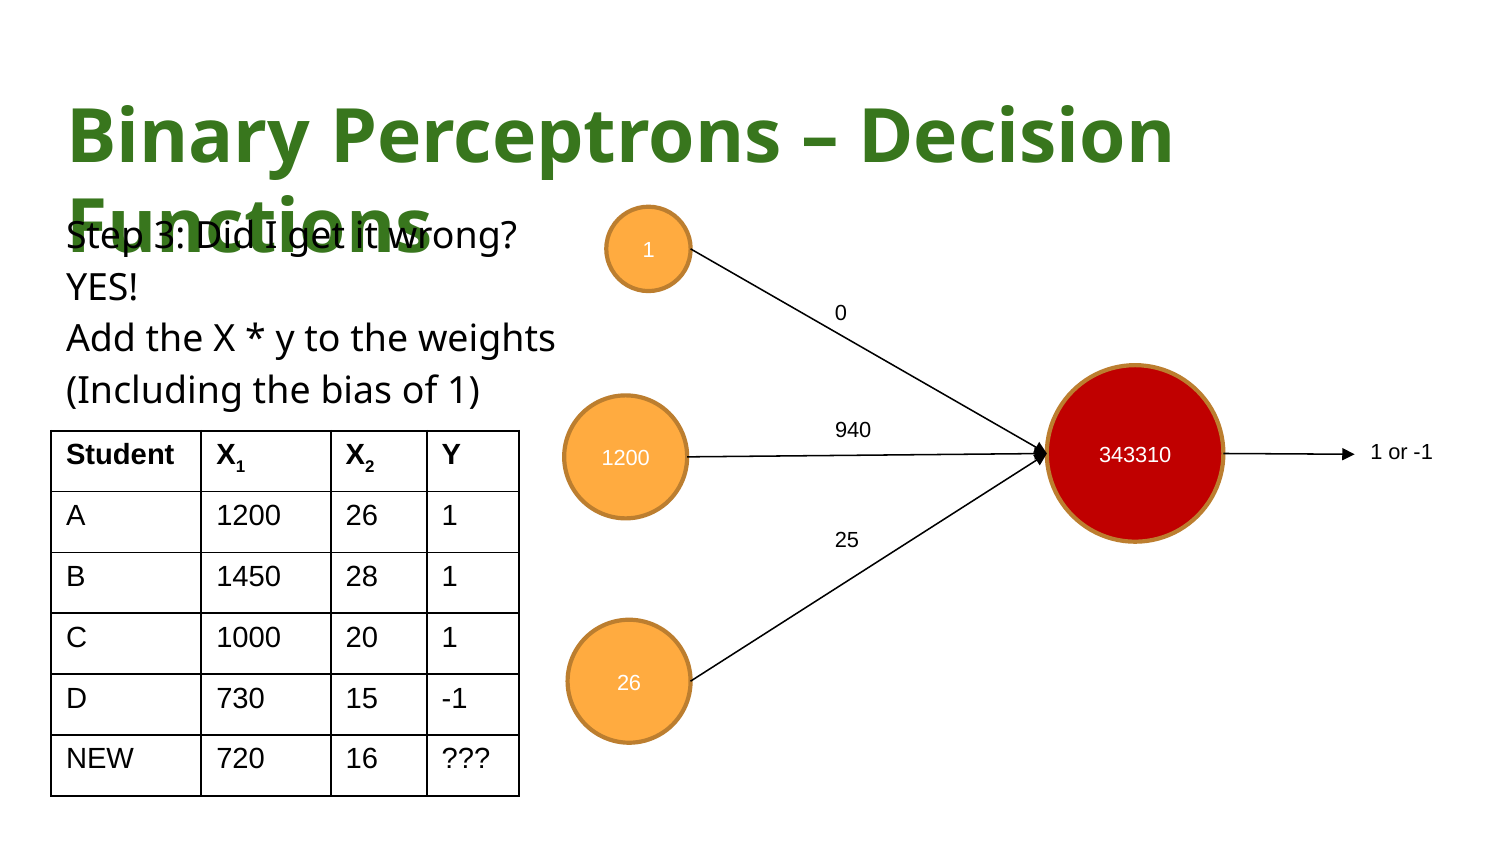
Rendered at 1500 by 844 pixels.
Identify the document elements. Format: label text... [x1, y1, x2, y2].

table_cell 1 [428, 614, 518, 673]
table_cell ??? [428, 736, 518, 795]
table_cell 16 [332, 736, 426, 795]
table_cell -1 [428, 675, 518, 734]
table_cell 26 [332, 492, 426, 552]
table_cell B [52, 553, 200, 612]
table_cell 1000 [202, 614, 330, 673]
table_header Student [52, 432, 200, 491]
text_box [690, 453, 1047, 682]
text_box 1 [604, 204, 693, 294]
table_cell D [52, 675, 200, 734]
table_cell C [52, 614, 200, 673]
table_cell 28 [332, 553, 426, 612]
table_cell … [1226, 455, 1342, 460]
list Step 3: Did I get it wrong? YES! Add the X * y to the weights (Including the bias of 1) [51, 189, 1449, 750]
text_box 1200 [562, 393, 685, 521]
text_box 1 or -1 [1355, 430, 1448, 472]
table_header X2 [332, 432, 426, 491]
table_cell 730 [202, 675, 330, 734]
table_header X1 [202, 432, 330, 491]
table_cell 1450 [202, 553, 330, 612]
table_cell 1 [428, 553, 518, 612]
title Binary Perceptrons – Decision Functions [51, 72, 1449, 167]
text_box 343310 [1051, 363, 1226, 544]
table_cell 720 [202, 736, 330, 795]
table_cell 15 [332, 675, 426, 734]
table_cell A [52, 492, 200, 552]
table_cell 20 [332, 614, 426, 673]
table_cell 1200 [202, 492, 330, 552]
table_header Y [428, 432, 518, 491]
text_box 26 [565, 617, 693, 745]
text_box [690, 248, 1047, 452]
table_cell 1 [428, 492, 518, 552]
table_cell NEW [52, 736, 200, 795]
